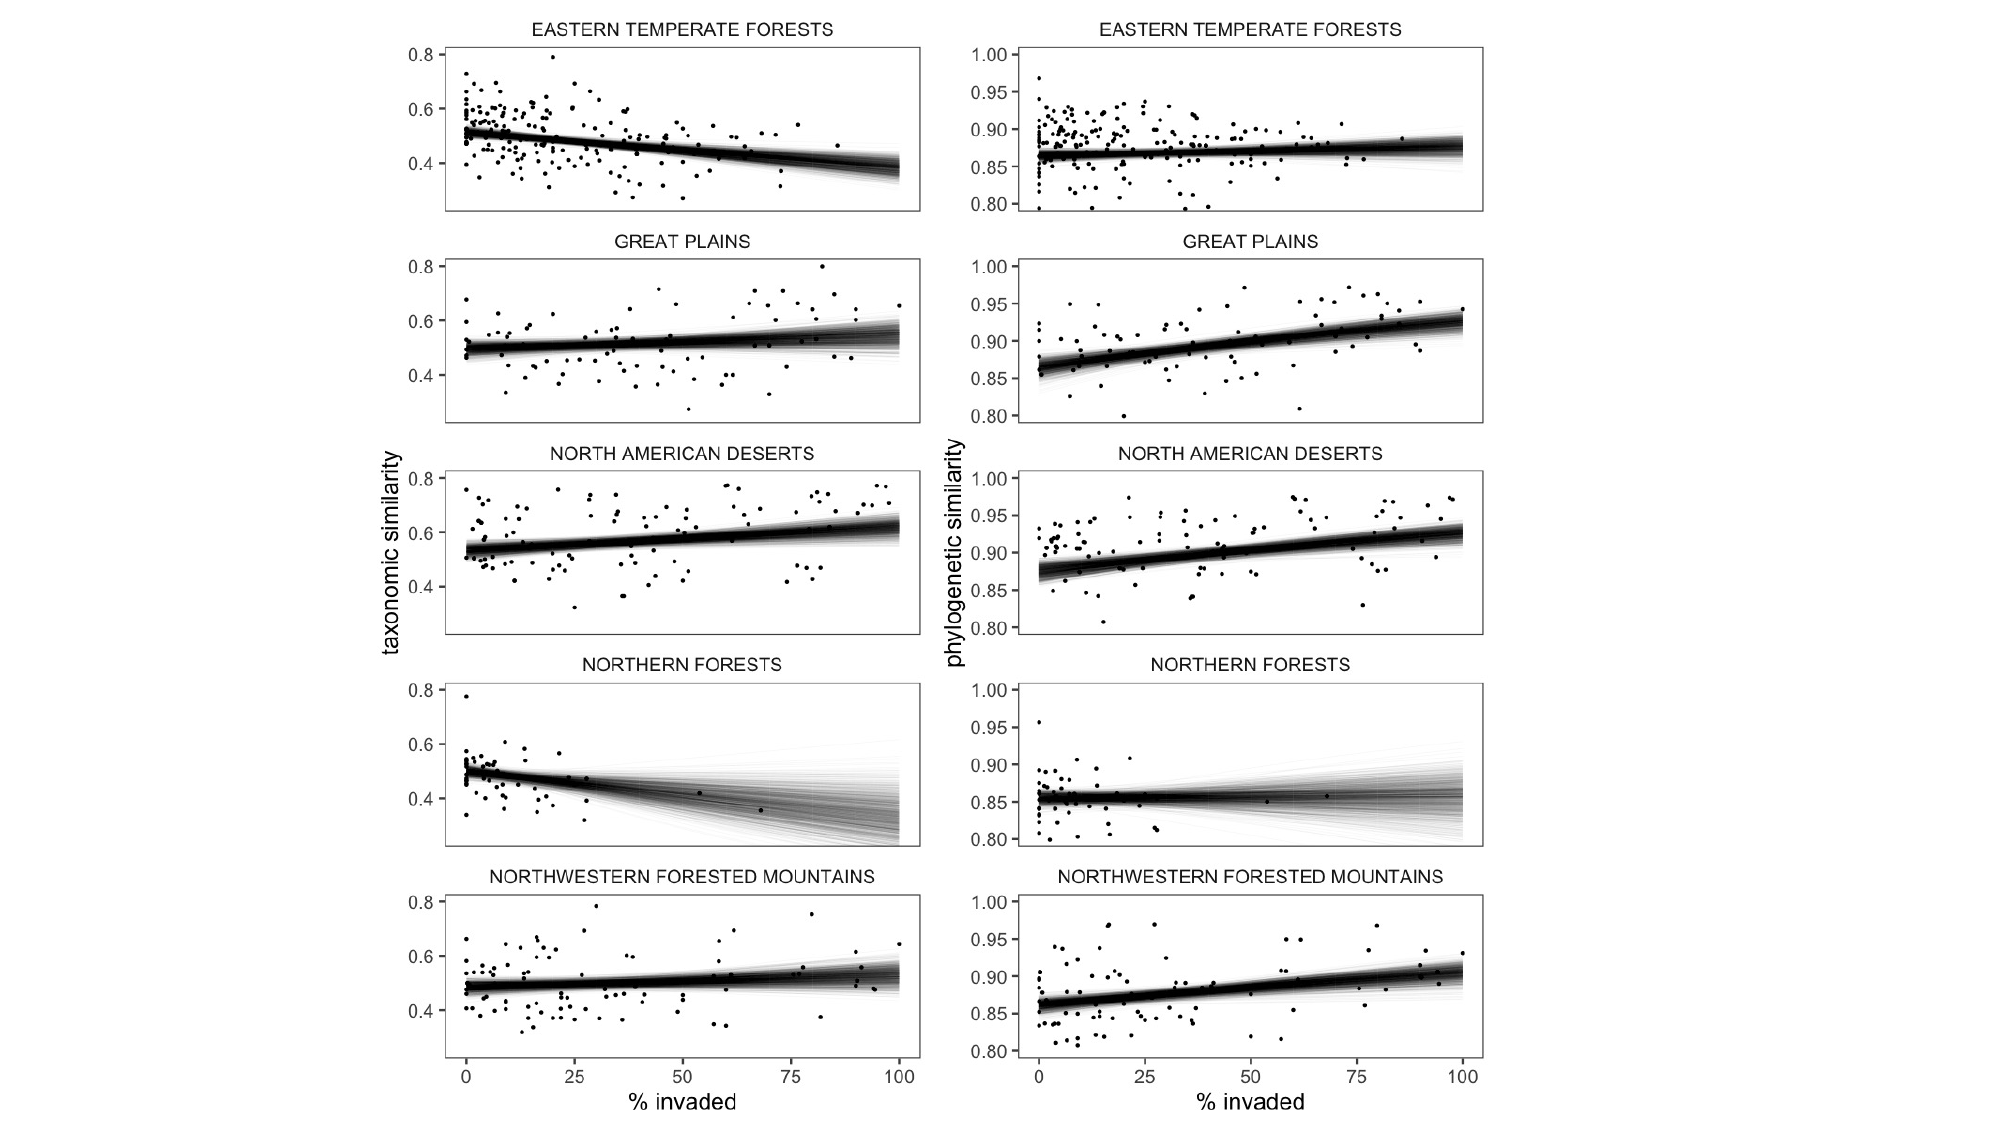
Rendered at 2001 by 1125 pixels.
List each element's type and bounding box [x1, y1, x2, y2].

picture [369, 0, 1495, 1125]
